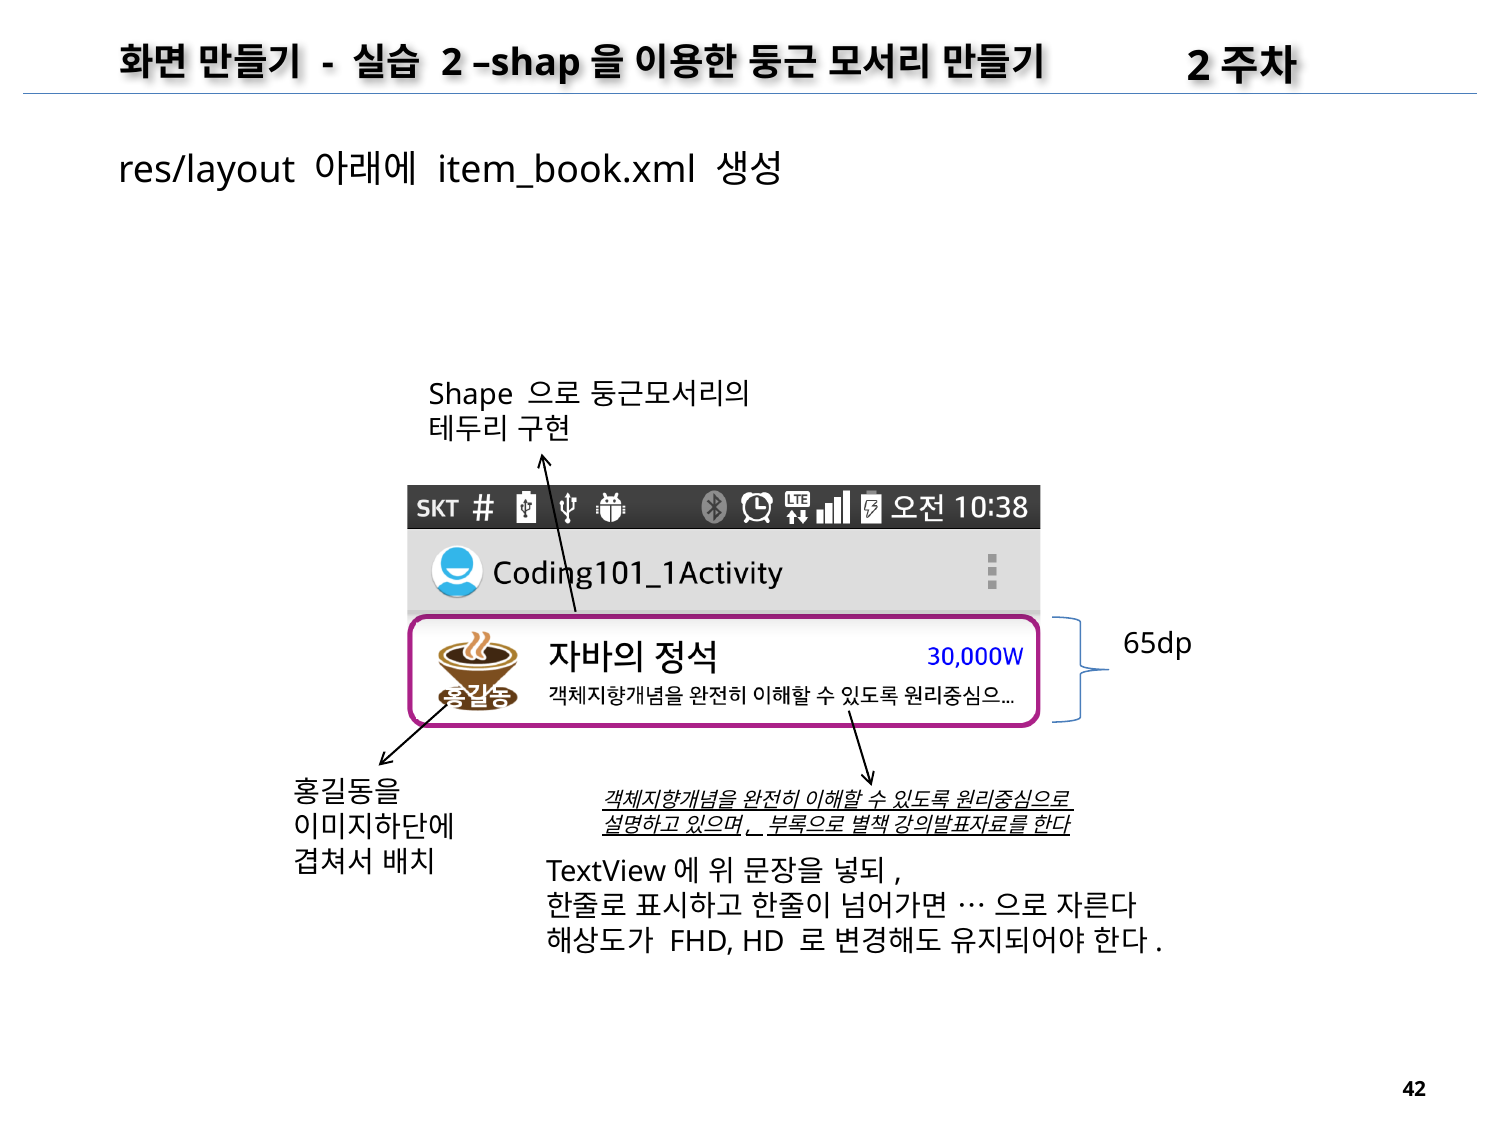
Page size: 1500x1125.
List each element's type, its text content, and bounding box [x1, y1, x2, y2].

text_box res/layout 아래에 item_book.xml 생성 [103, 137, 800, 197]
text_box 화면 만들기 - 실습 2 –shap을 이용한 둥근 모서리 만들기 [104, 30, 1061, 91]
text_box 2주차 [1171, 30, 1313, 96]
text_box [269, 367, 1207, 967]
